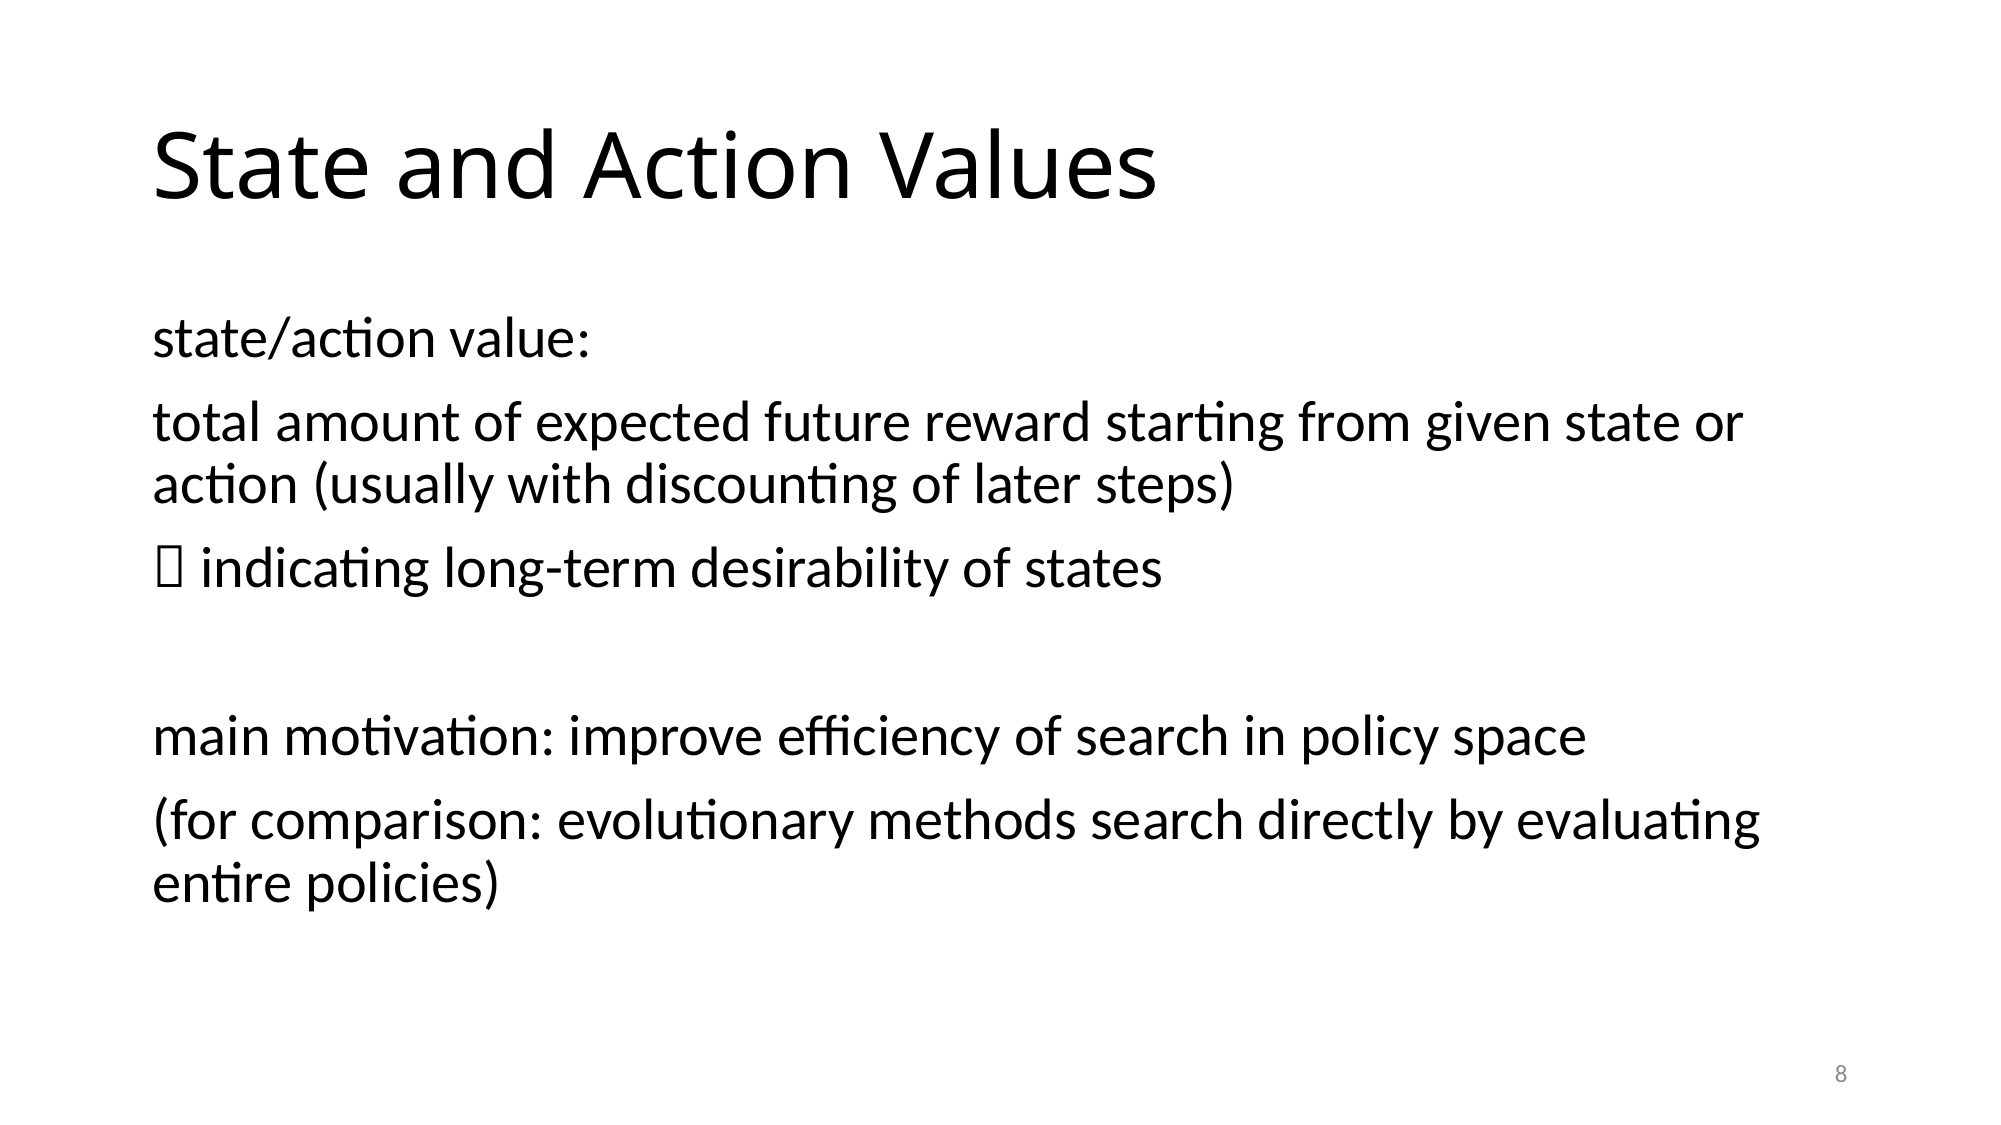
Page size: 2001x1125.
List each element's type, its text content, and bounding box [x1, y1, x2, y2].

slide_number 8 [1412, 1042, 1863, 1103]
list state/action value: total amount of expected future reward starting from given state or action (usually with discounting of later steps)  indicating long-term desirability of states main motivation: improve efficiency of search in policy space (for comparison: evolutionary methods search directly by evaluating entire policies) [137, 299, 1863, 1014]
title State and Action Values [137, 59, 1863, 278]
